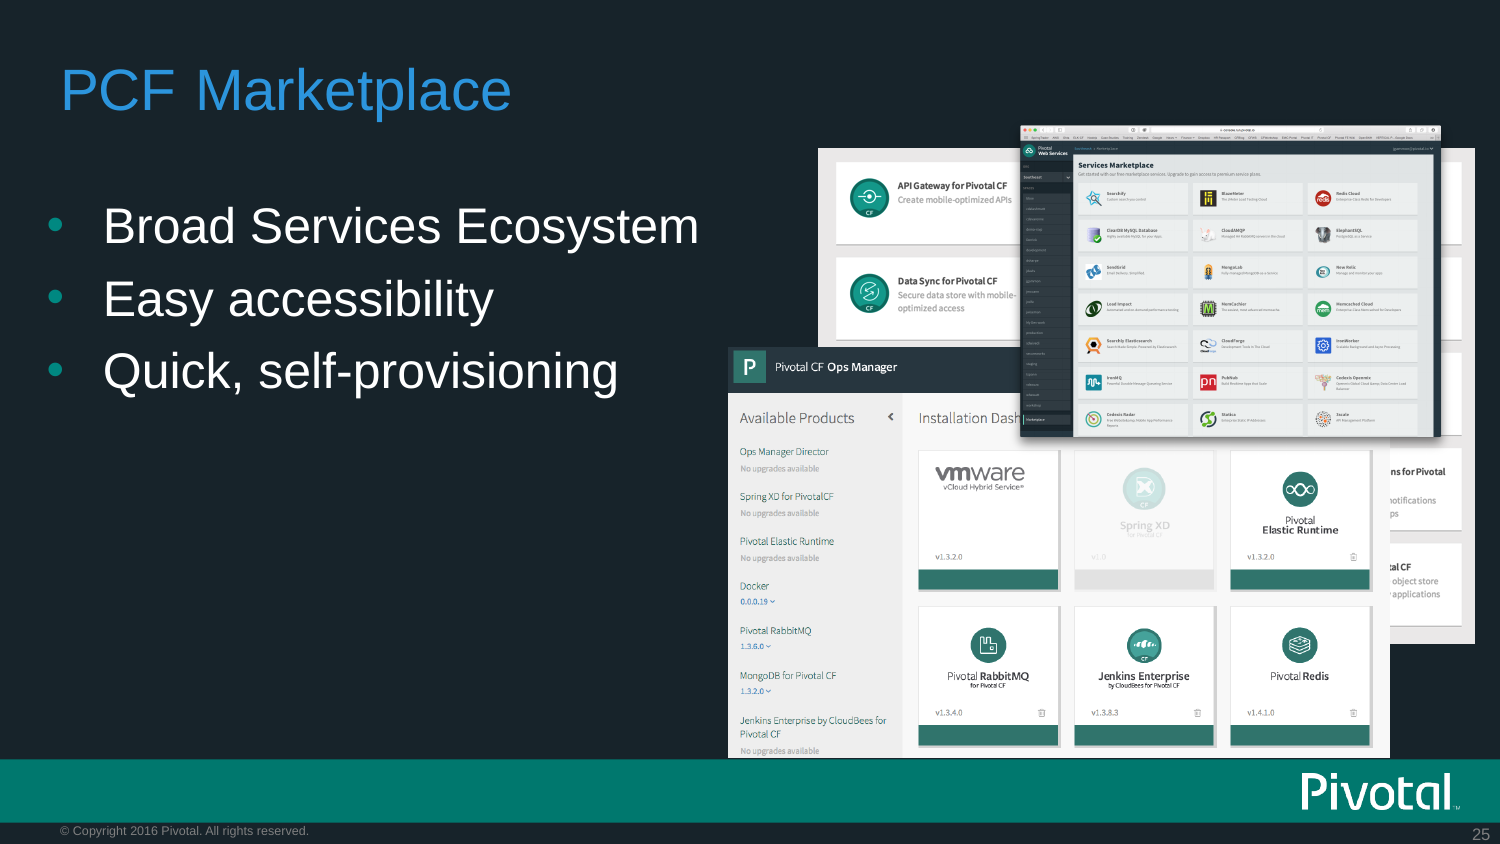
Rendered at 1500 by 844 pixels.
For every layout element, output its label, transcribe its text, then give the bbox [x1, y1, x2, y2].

title PCF Marketplace [60, 53, 1440, 129]
picture [1302, 773, 1460, 810]
text_box Broad Services Ecosystem Easy accessibility Quick, self-provisioning [31, 186, 729, 744]
picture [727, 117, 1476, 758]
